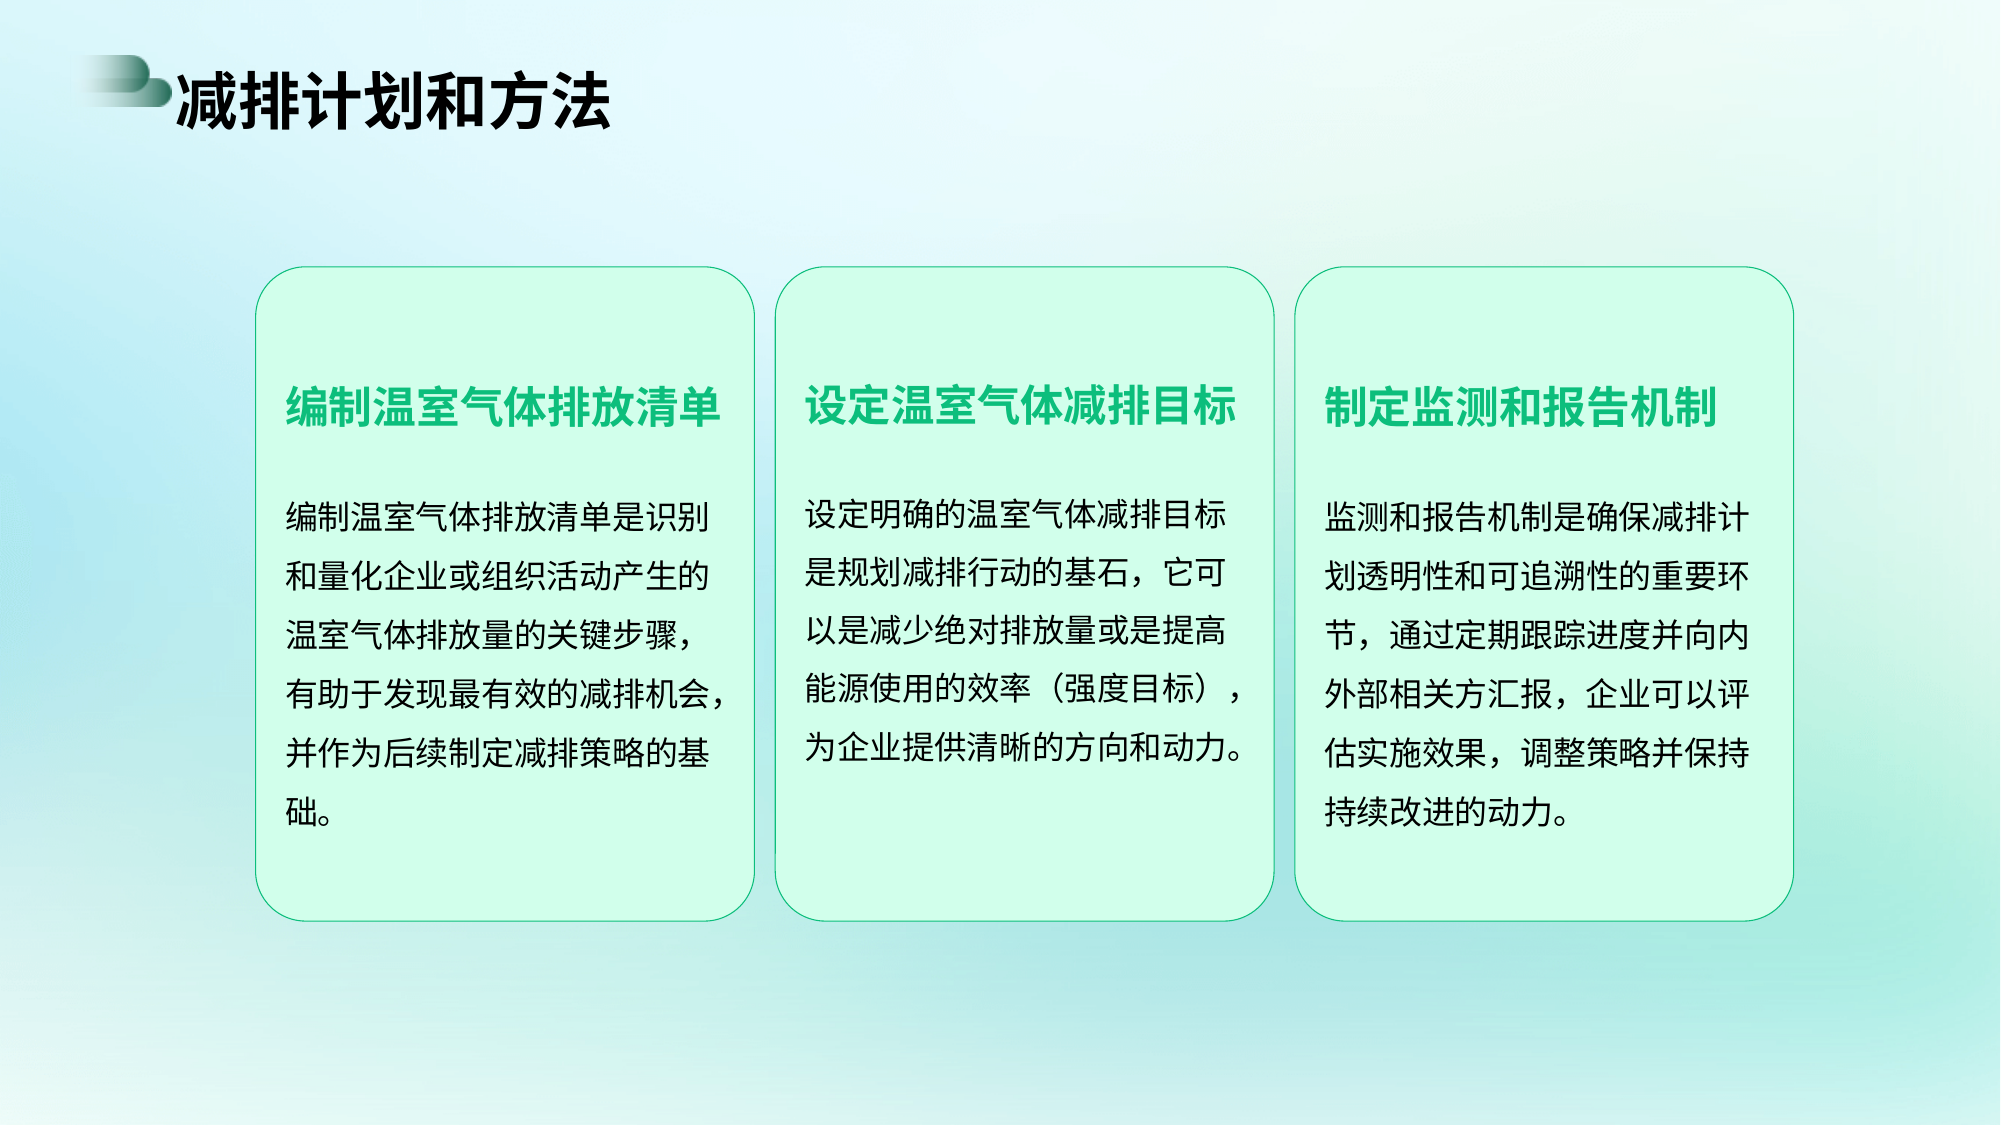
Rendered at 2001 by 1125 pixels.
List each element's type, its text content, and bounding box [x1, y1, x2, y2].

text_box 编制温室气体排放清单 编制温室气体排放清单是识别和量化企业或组织活动产生的温室气体排放量的关键步骤，有助于发现最有效的减排机会，并作为后续制定减排策略的基础。 [253, 264, 757, 924]
text_box 减排计划和方法 [159, 15, 1700, 147]
text_box 设定温室气体减排目标 设定明确的温室气体减排目标是规划减排行动的基石，它可以是减少绝对排放量或是提高能源使用的效率（强度目标），为企业提供清晰的方向和动力。 [773, 264, 1277, 924]
picture [0, 0, 2001, 1125]
text_box 制定监测和报告机制 监测和报告机制是确保减排计划透明性和可追溯性的重要环节，通过定期跟踪进度并向内外部相关方汇报，企业可以评估实施效果，调整策略并保持持续改进的动力。 [1292, 264, 1796, 924]
